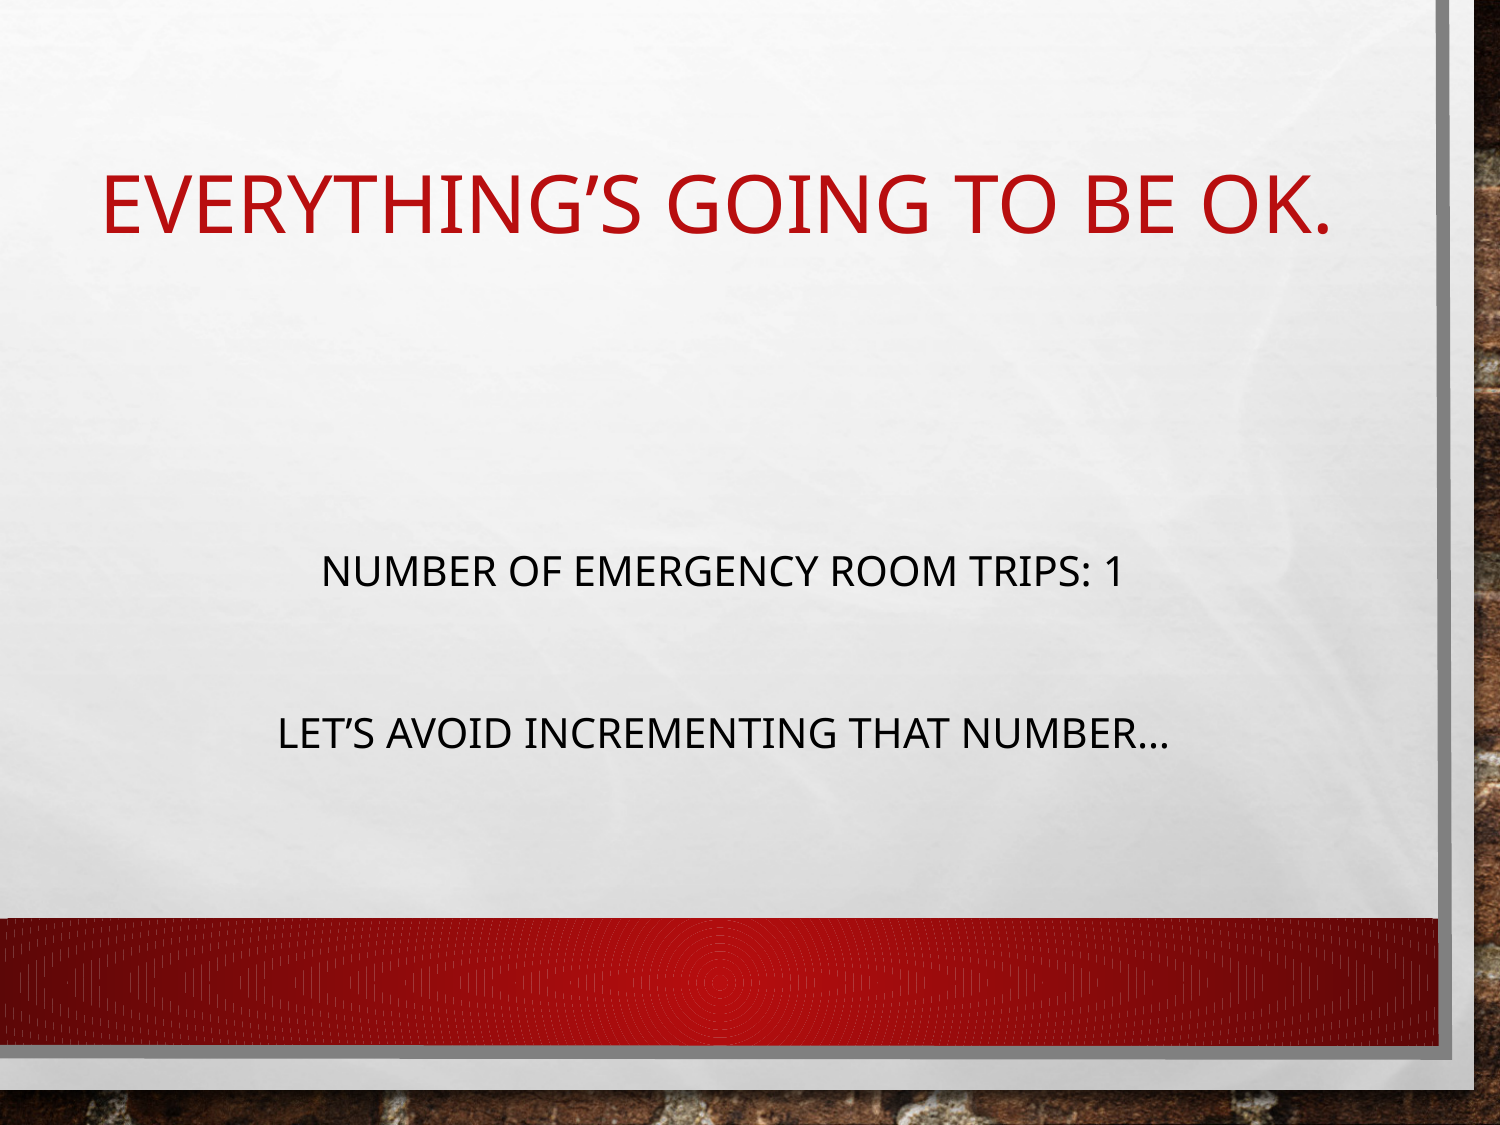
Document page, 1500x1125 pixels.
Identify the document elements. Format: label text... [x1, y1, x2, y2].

title Everything’s going to be OK. [84, 112, 1364, 302]
list Number of emergency room trips: 1 Let’s avoid incrementing that number… [84, 338, 1364, 882]
picture [0, 0, 1500, 1125]
